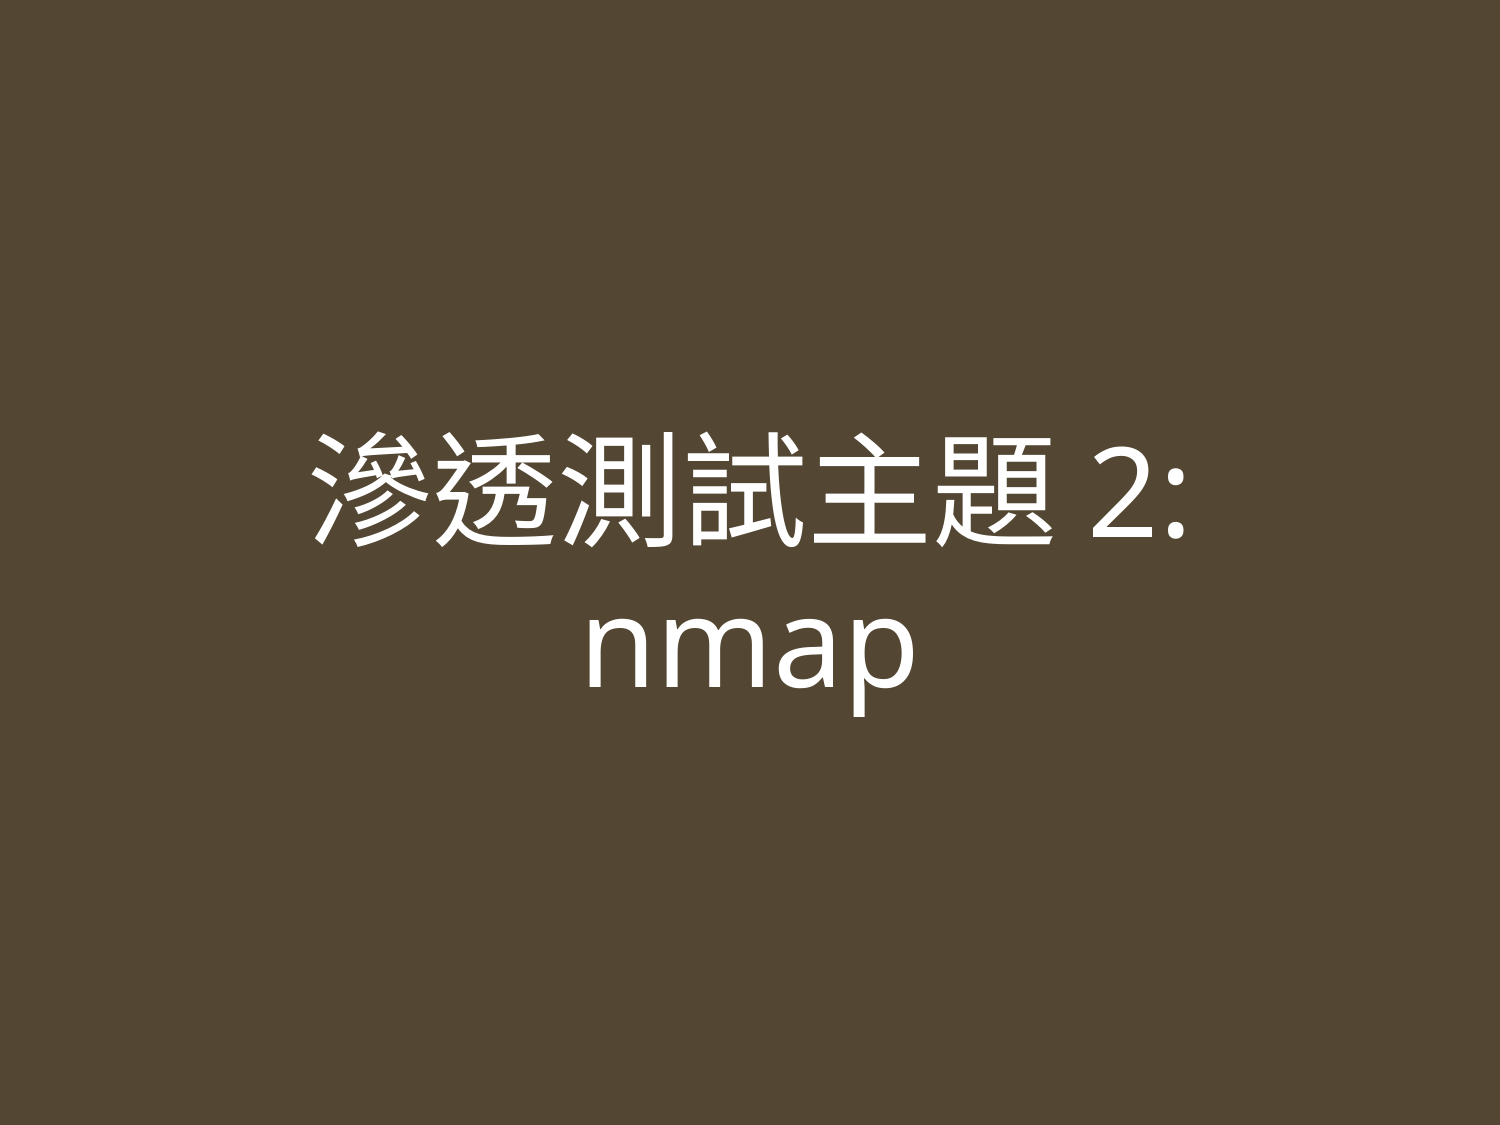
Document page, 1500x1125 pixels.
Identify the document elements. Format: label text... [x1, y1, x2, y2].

text_box 滲透測試主題2: nmap [0, 0, 1500, 1125]
